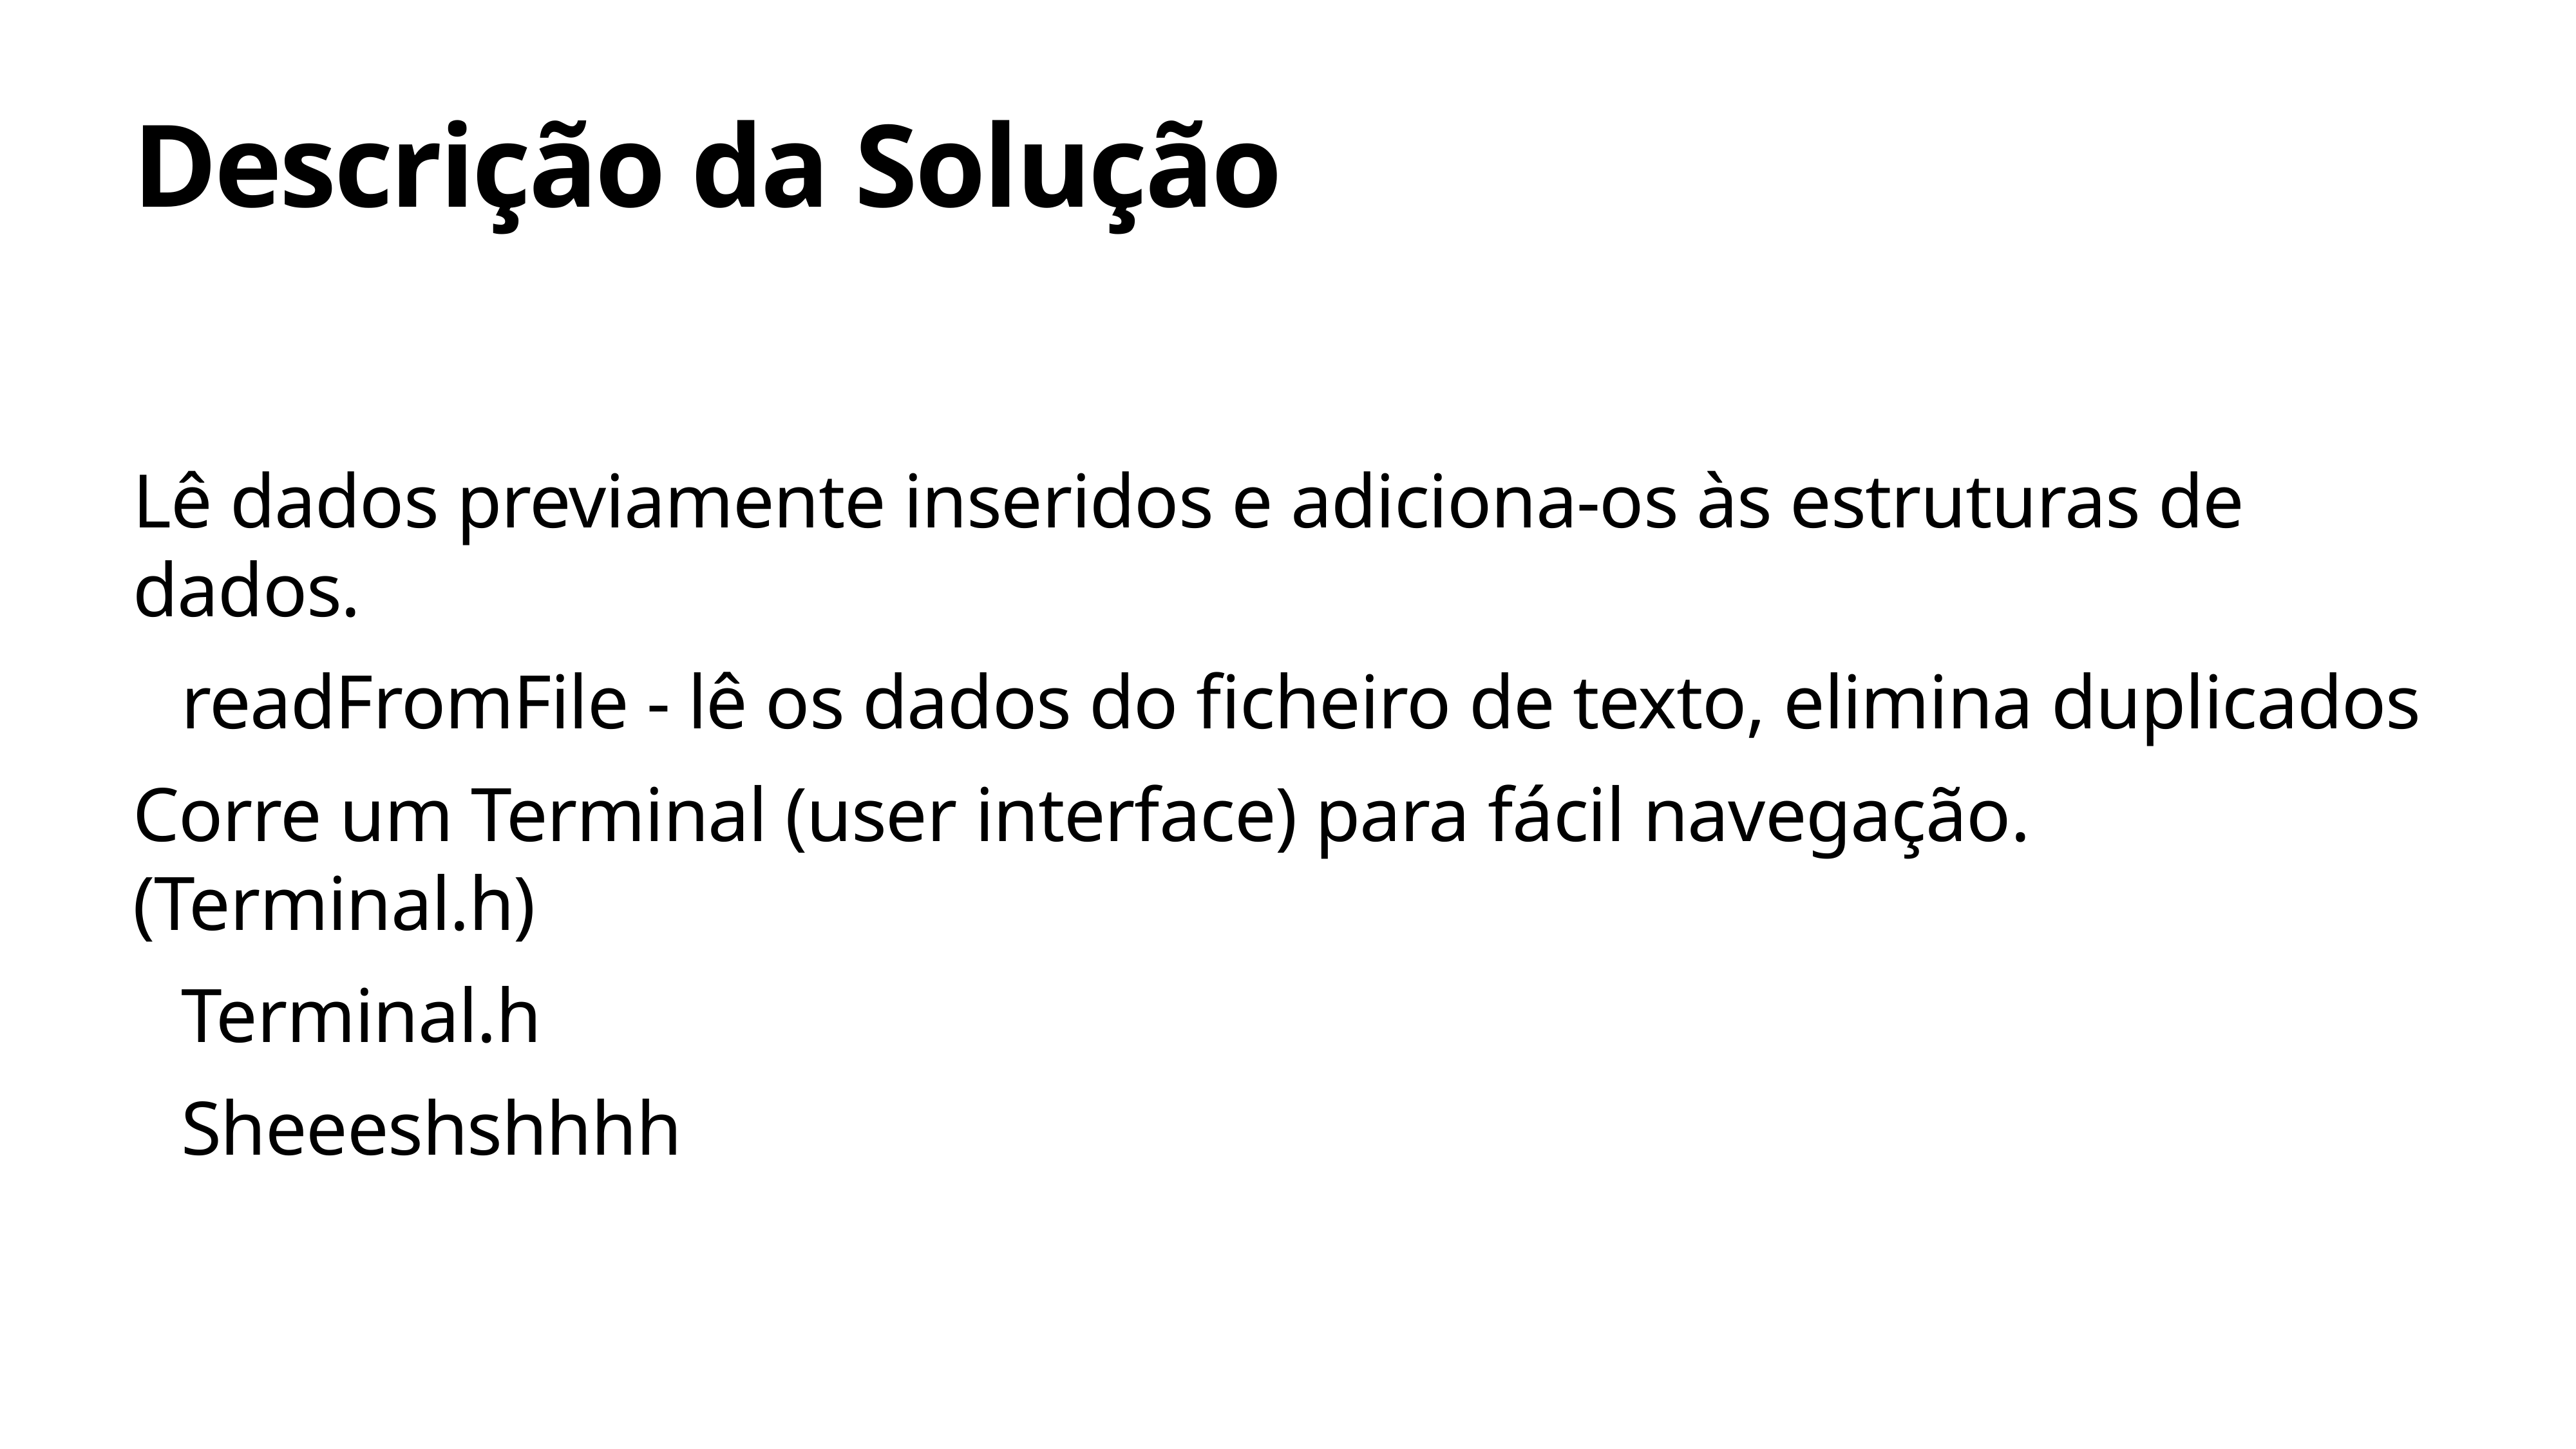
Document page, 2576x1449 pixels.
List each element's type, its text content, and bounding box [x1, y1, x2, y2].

title Descrição da Solução [127, 113, 2449, 266]
list Lê dados previamente inseridos e adiciona-os às estruturas de dados. readFromFile - lê os dados do ficheiro de texto, elimina duplicados Corre um Terminal (user interface) para fácil navegação. (Terminal.h) Terminal.h Sheeeshshhhh [127, 448, 2449, 1321]
